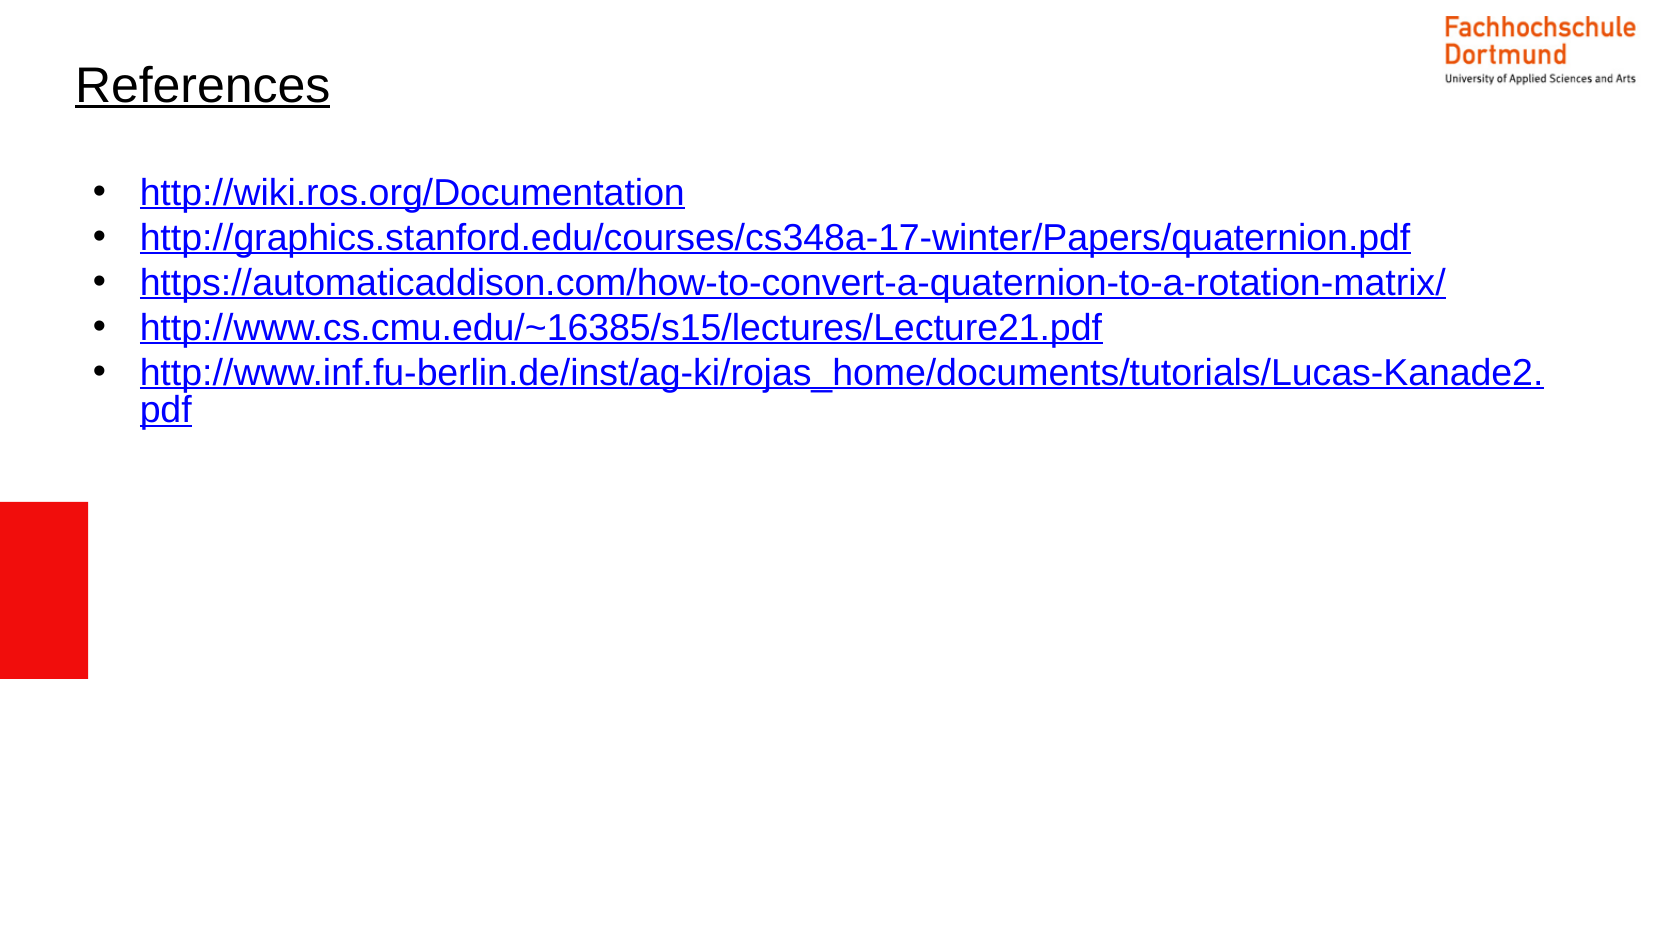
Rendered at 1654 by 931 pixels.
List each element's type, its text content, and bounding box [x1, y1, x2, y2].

text_box References [74, 30, 1563, 135]
text_box http://wiki.ros.org/Documentation http://graphics.stanford.edu/courses/cs348a-17-winter/Papers/quaternion.pdf https://automaticaddison.com/how-to-convert-a-quaternion-to-a-rotation-matrix/ http://www.cs.cmu.edu/~16385/s15/lectures/Lecture21.pdf http://www.inf.fu-berlin.de/inst/ag-ki/rojas_home/documents/tutorials/Lucas-Kanade2.pdf [78, 160, 1564, 878]
picture [1434, 0, 1654, 95]
